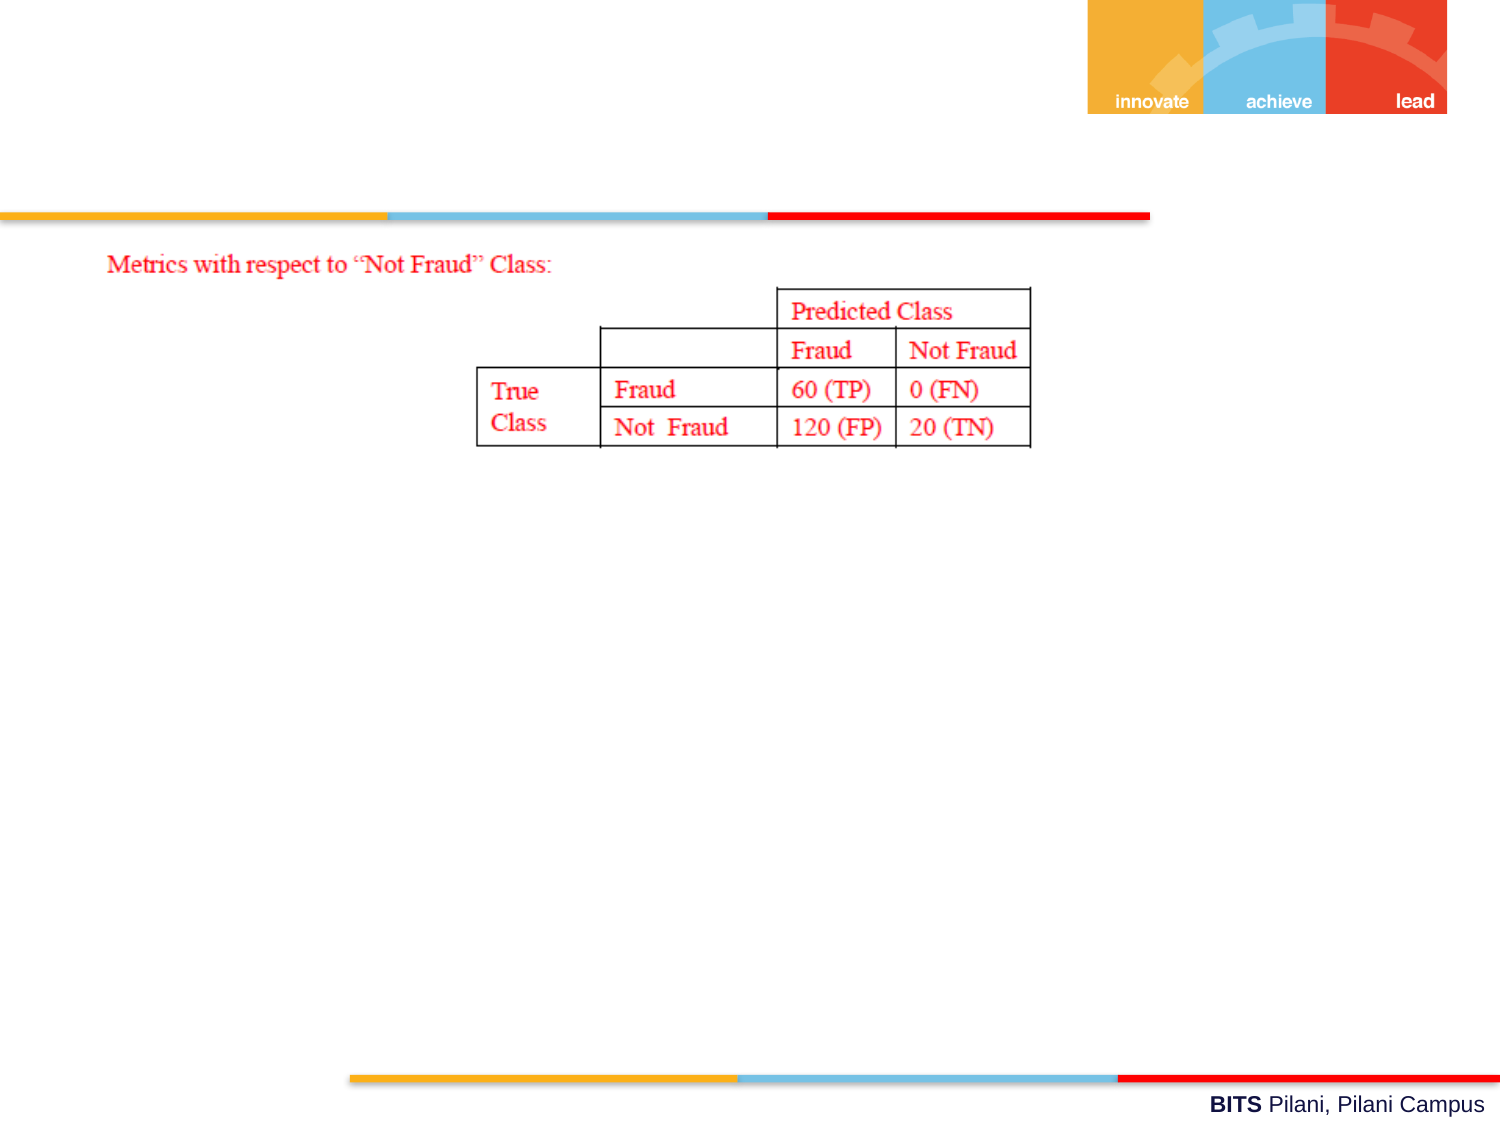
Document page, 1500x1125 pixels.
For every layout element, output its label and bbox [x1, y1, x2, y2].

list [106, 237, 1070, 487]
picture [1087, 0, 1448, 114]
